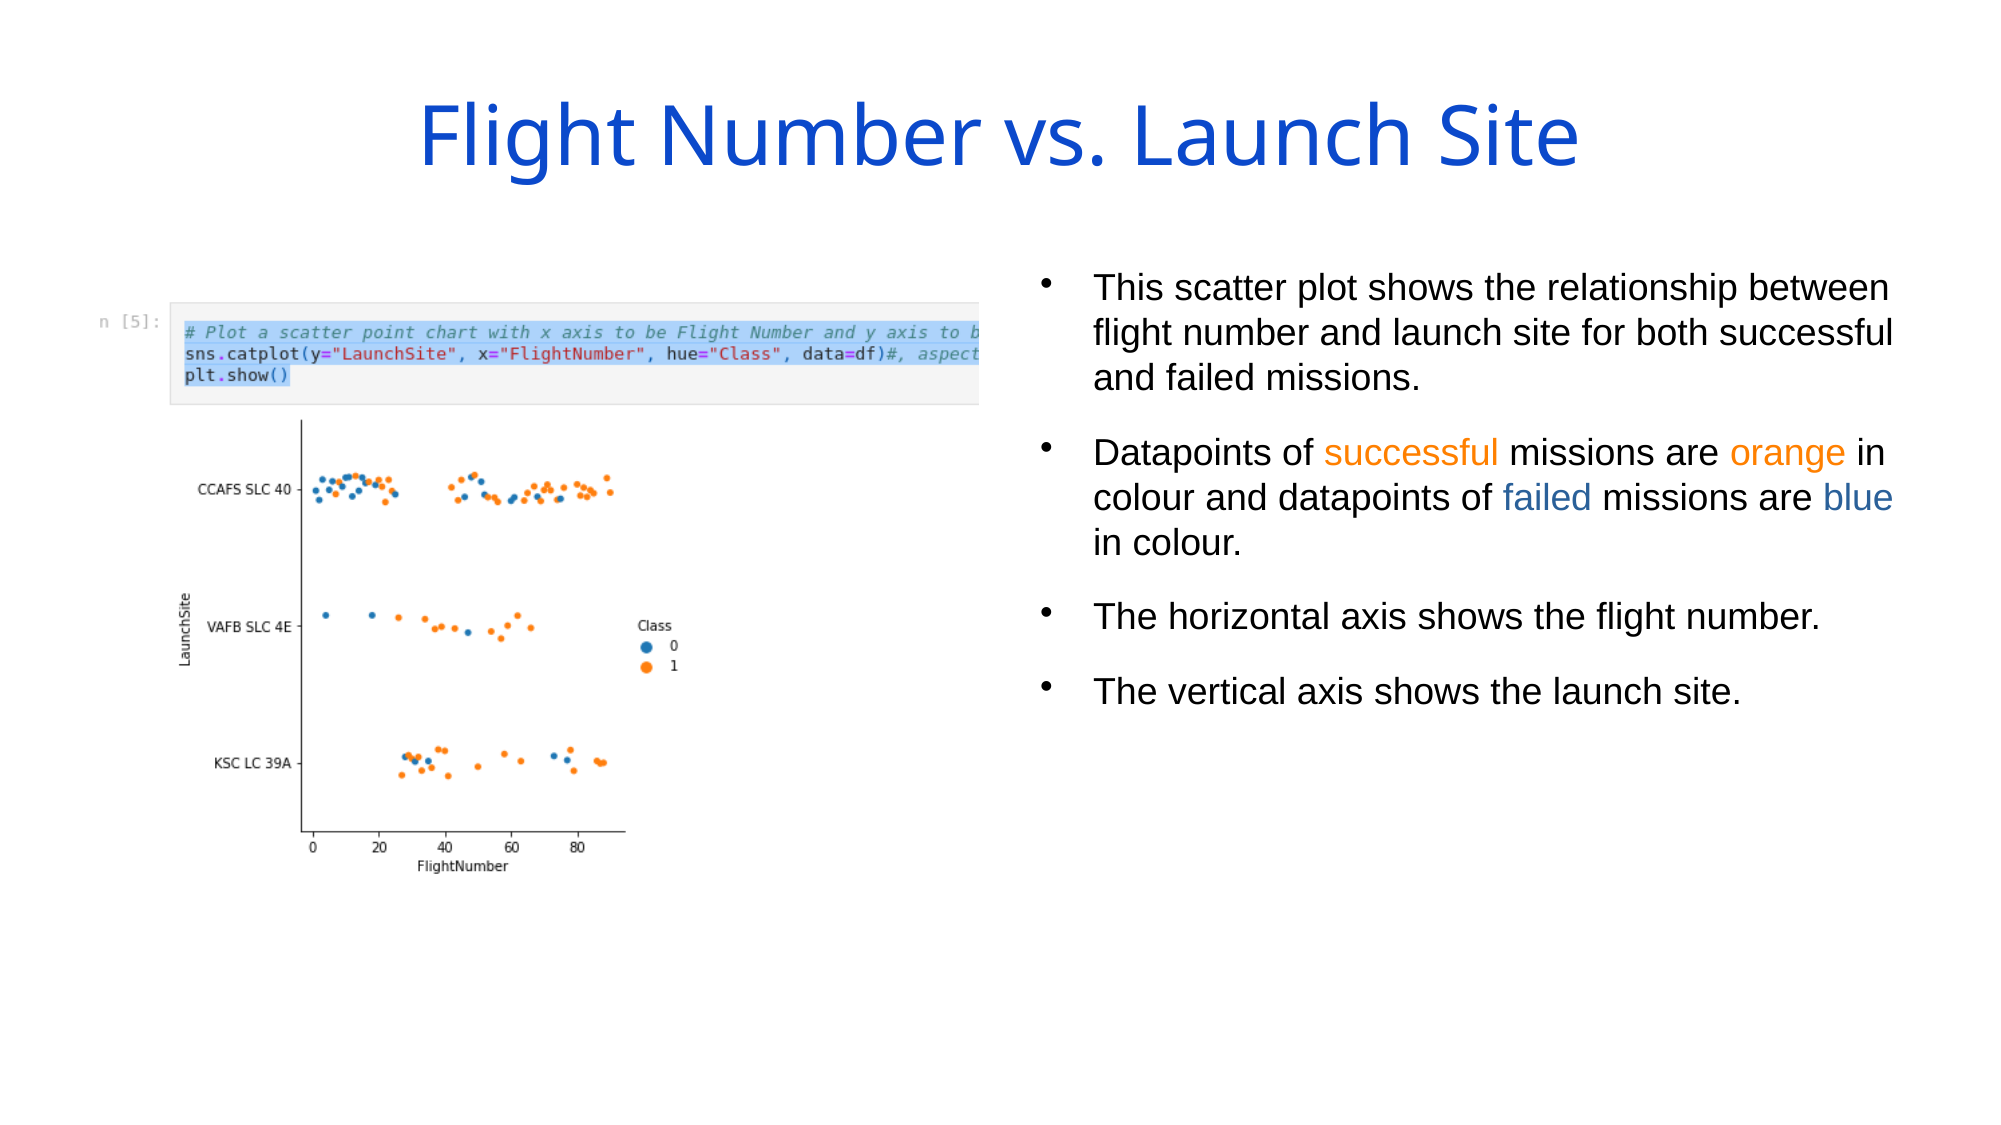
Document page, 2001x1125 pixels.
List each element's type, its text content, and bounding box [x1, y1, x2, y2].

text_box This scatter plot shows the relationship between flight number and launch site for both successful and failed missions. Datapoints of successful missions are orange in colour and datapoints of failed missions are blue in colour. The horizontal axis shows the flight number. The vertical axis shows the launch site. [1022, 263, 1901, 916]
picture [99, 296, 979, 882]
text_box Flight Number vs. Launch Site [99, 44, 1900, 233]
